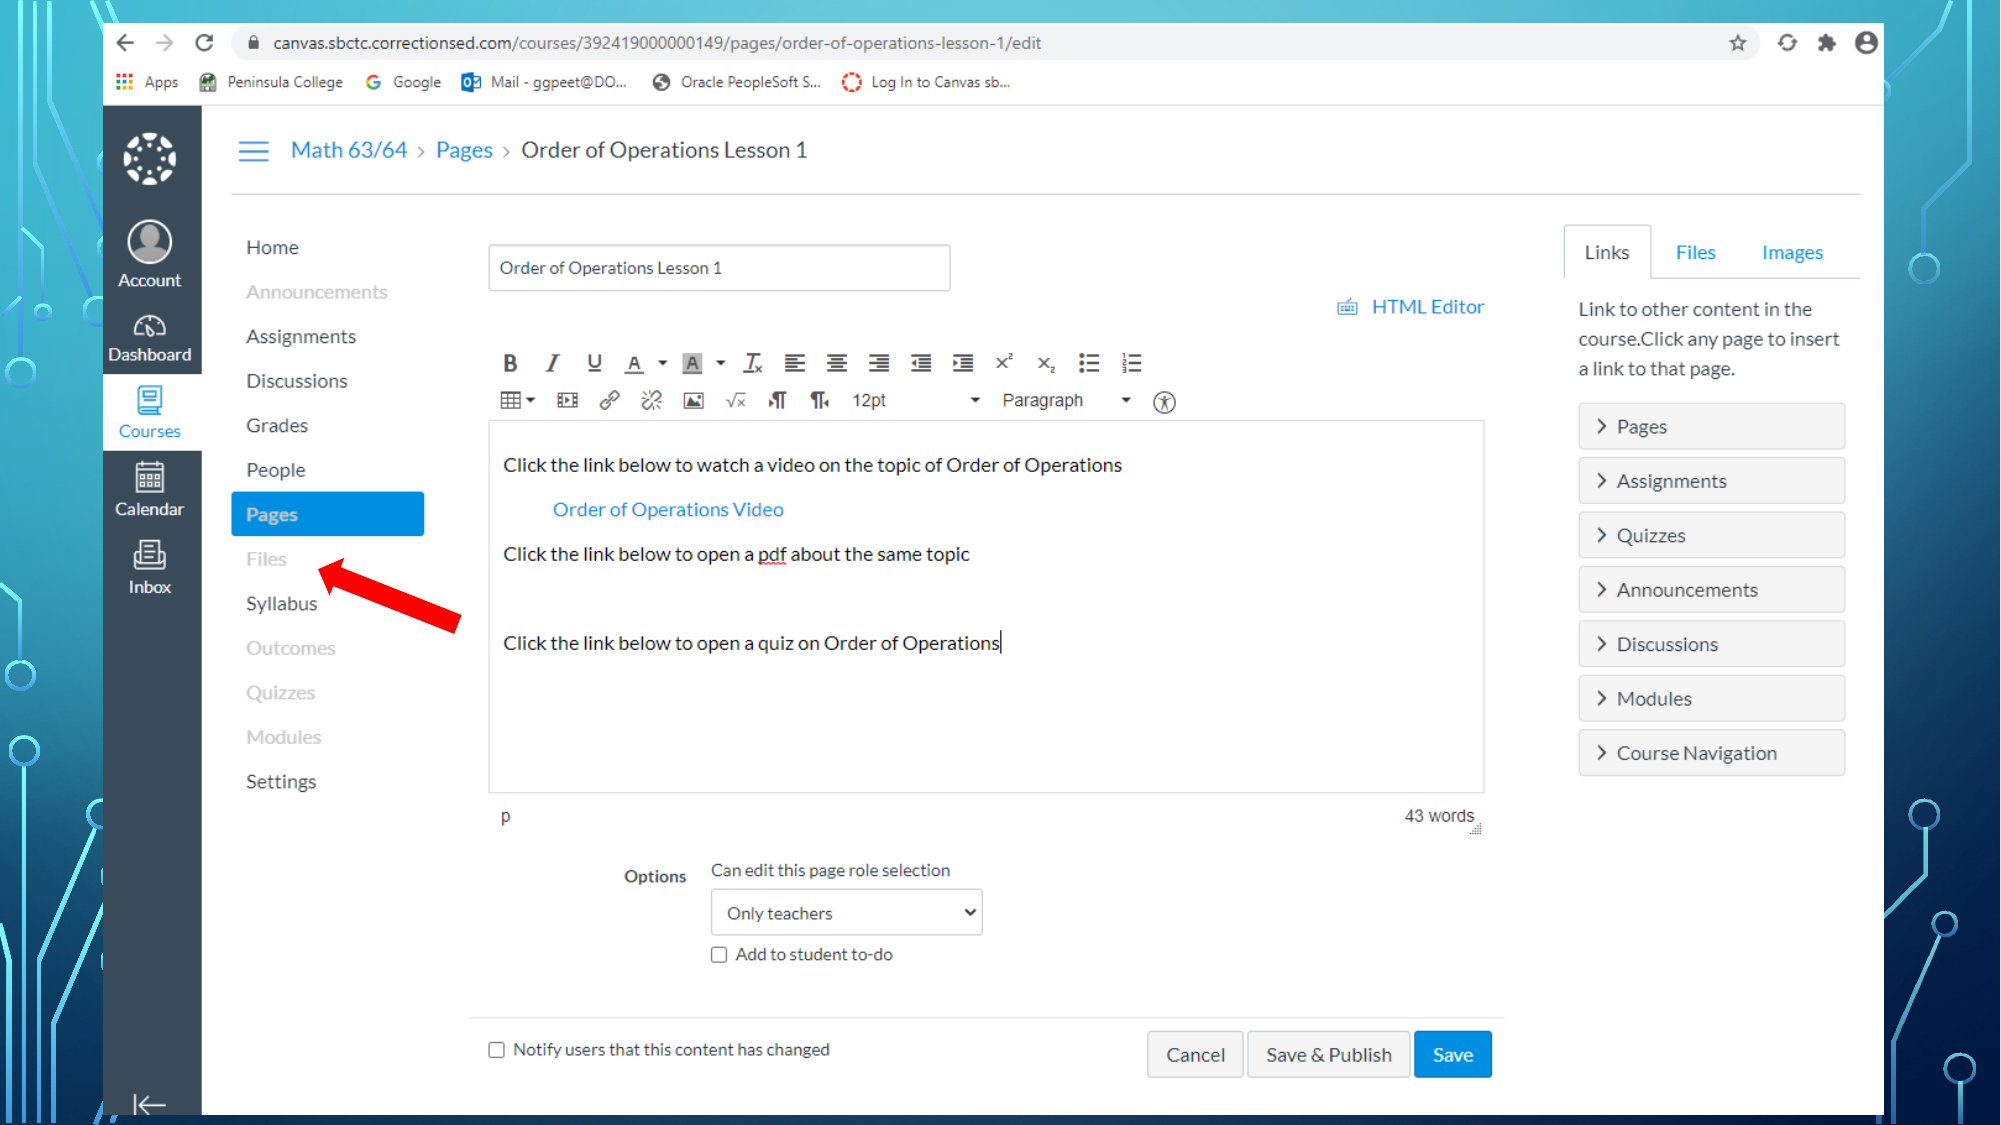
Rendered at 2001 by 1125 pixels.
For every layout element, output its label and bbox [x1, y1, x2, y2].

picture [102, 23, 1885, 1115]
